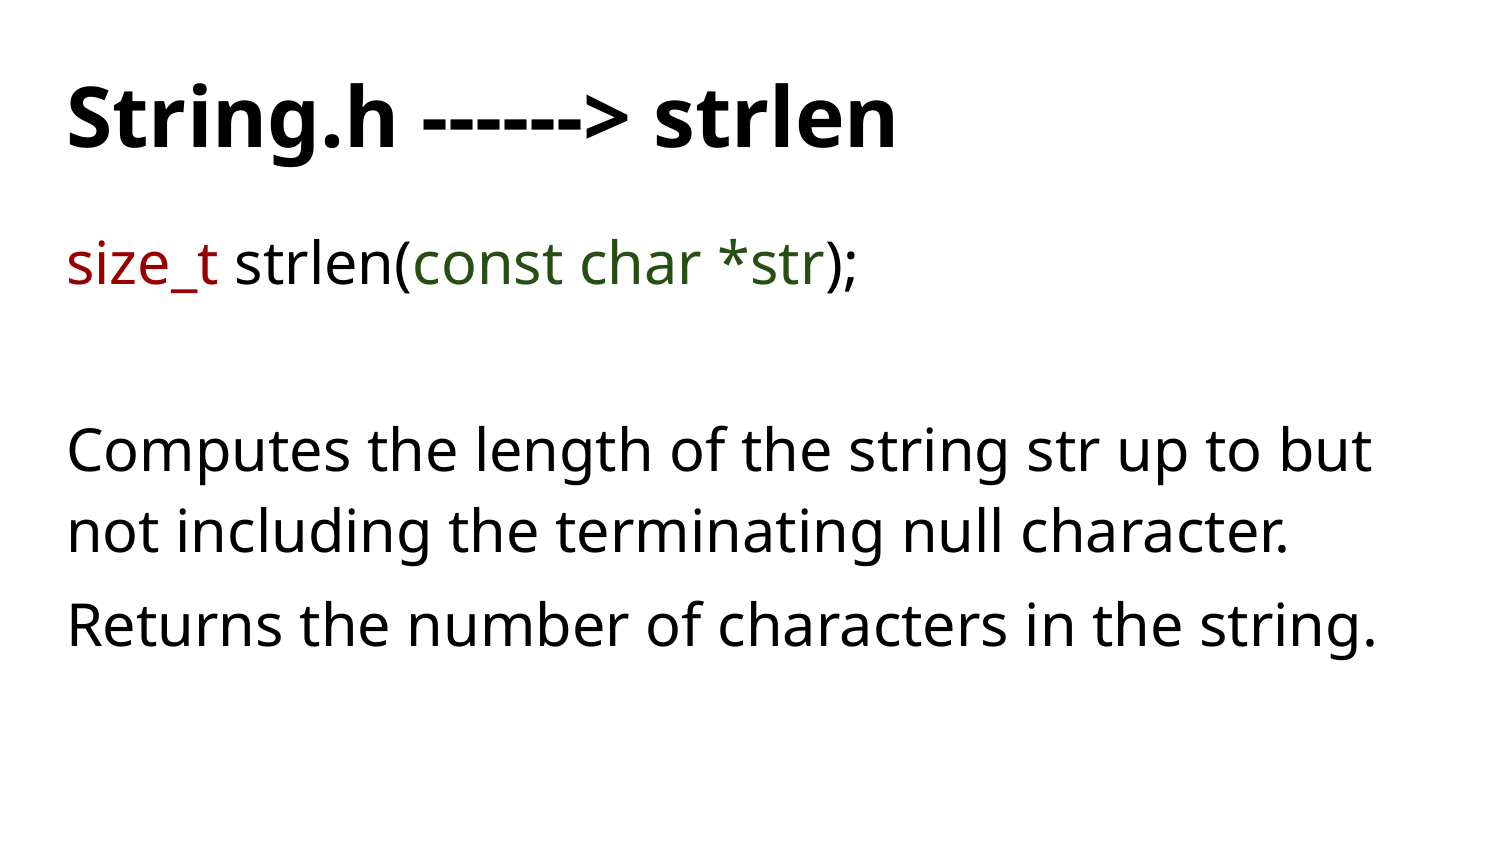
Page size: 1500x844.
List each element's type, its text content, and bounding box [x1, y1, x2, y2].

title String.h ------> strlen [51, 48, 1449, 180]
list size_t strlen(const char *str); Computes the length of the string str up to but not including the terminating null character. Returns the number of characters in the string. [51, 199, 1449, 747]
